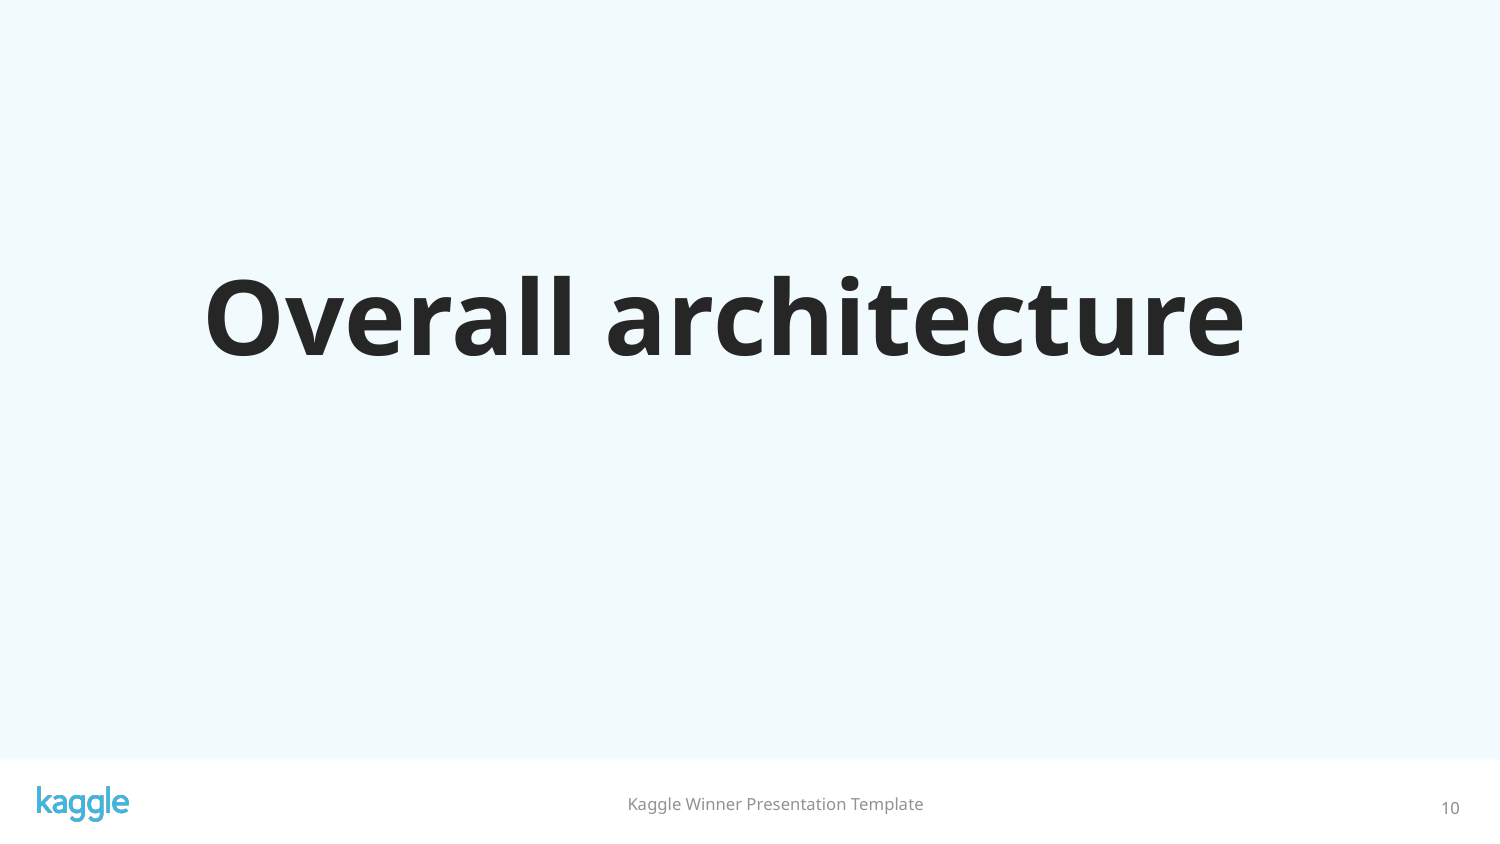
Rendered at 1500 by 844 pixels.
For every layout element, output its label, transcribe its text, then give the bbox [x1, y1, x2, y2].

slide_number ‹#› [1137, 786, 1475, 832]
text_box [0, 0, 1500, 760]
text_box Overall architecture [178, 243, 1299, 384]
picture [37, 786, 129, 822]
